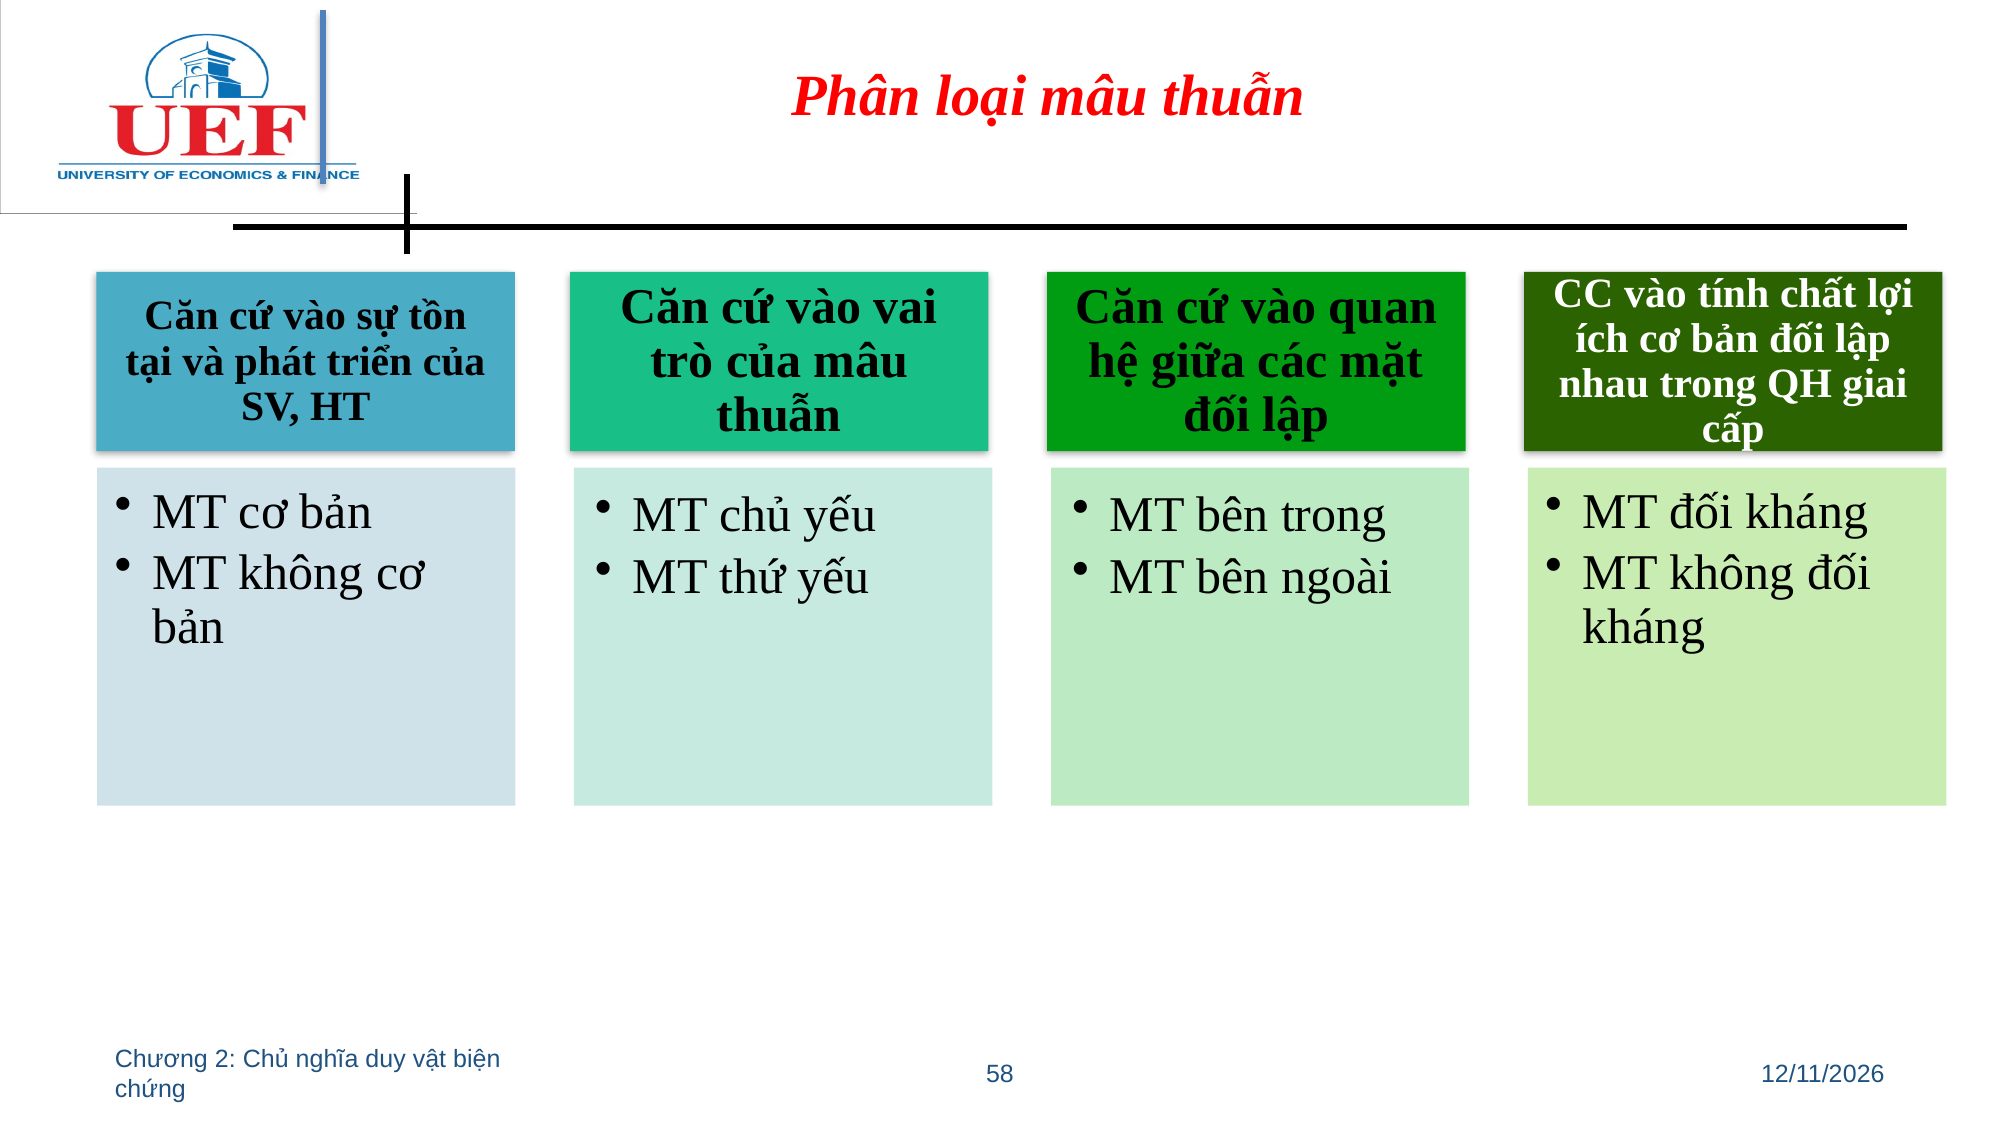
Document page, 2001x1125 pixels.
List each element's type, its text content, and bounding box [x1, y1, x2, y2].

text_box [96, 271, 1947, 806]
picture [0, 0, 417, 214]
slide_number 58 [683, 1042, 1317, 1103]
text_box Phân loại mâu thuẫn [220, 50, 315, 135]
footer Chương 2: Chủ nghĩa duy vật biện chứng [99, 1042, 567, 1103]
text_box Phân loại mâu thuẫn [330, 50, 1877, 135]
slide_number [1433, 1042, 1900, 1103]
